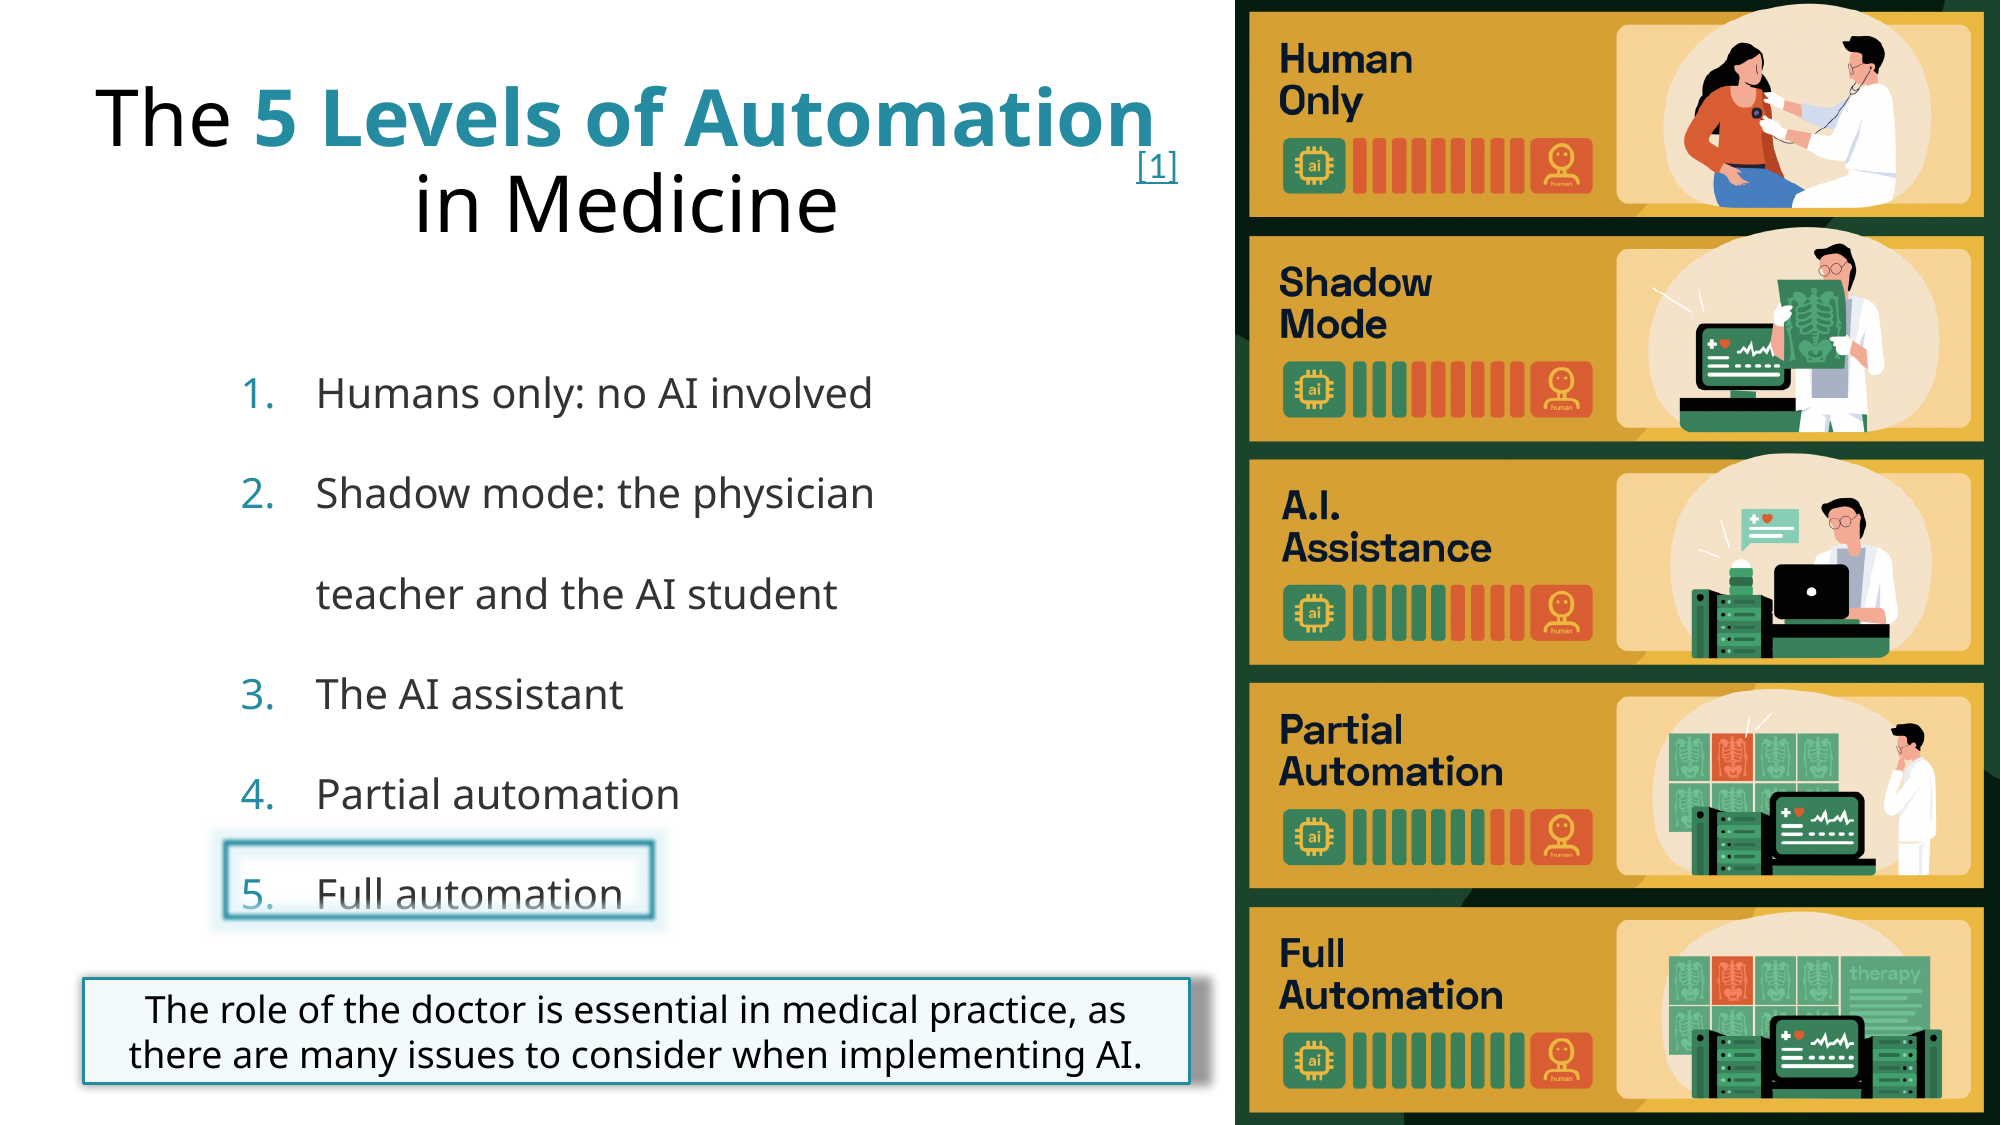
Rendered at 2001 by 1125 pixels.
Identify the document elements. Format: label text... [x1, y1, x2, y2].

text_box [1] [1121, 133, 1234, 194]
text_box [231, 849, 646, 911]
text_box The 5 Levels of Automation in Medicine [65, 71, 1190, 258]
picture [1234, 0, 2000, 1125]
text_box The role of the doctor is essential in medical practice, as there are many issues to consider when implementing AI. [83, 978, 1190, 1084]
text_box Humans only: no AI involved Shadow mode: the physician teacher and the AI student The AI assistant Partial automation Full automation [225, 309, 1047, 970]
